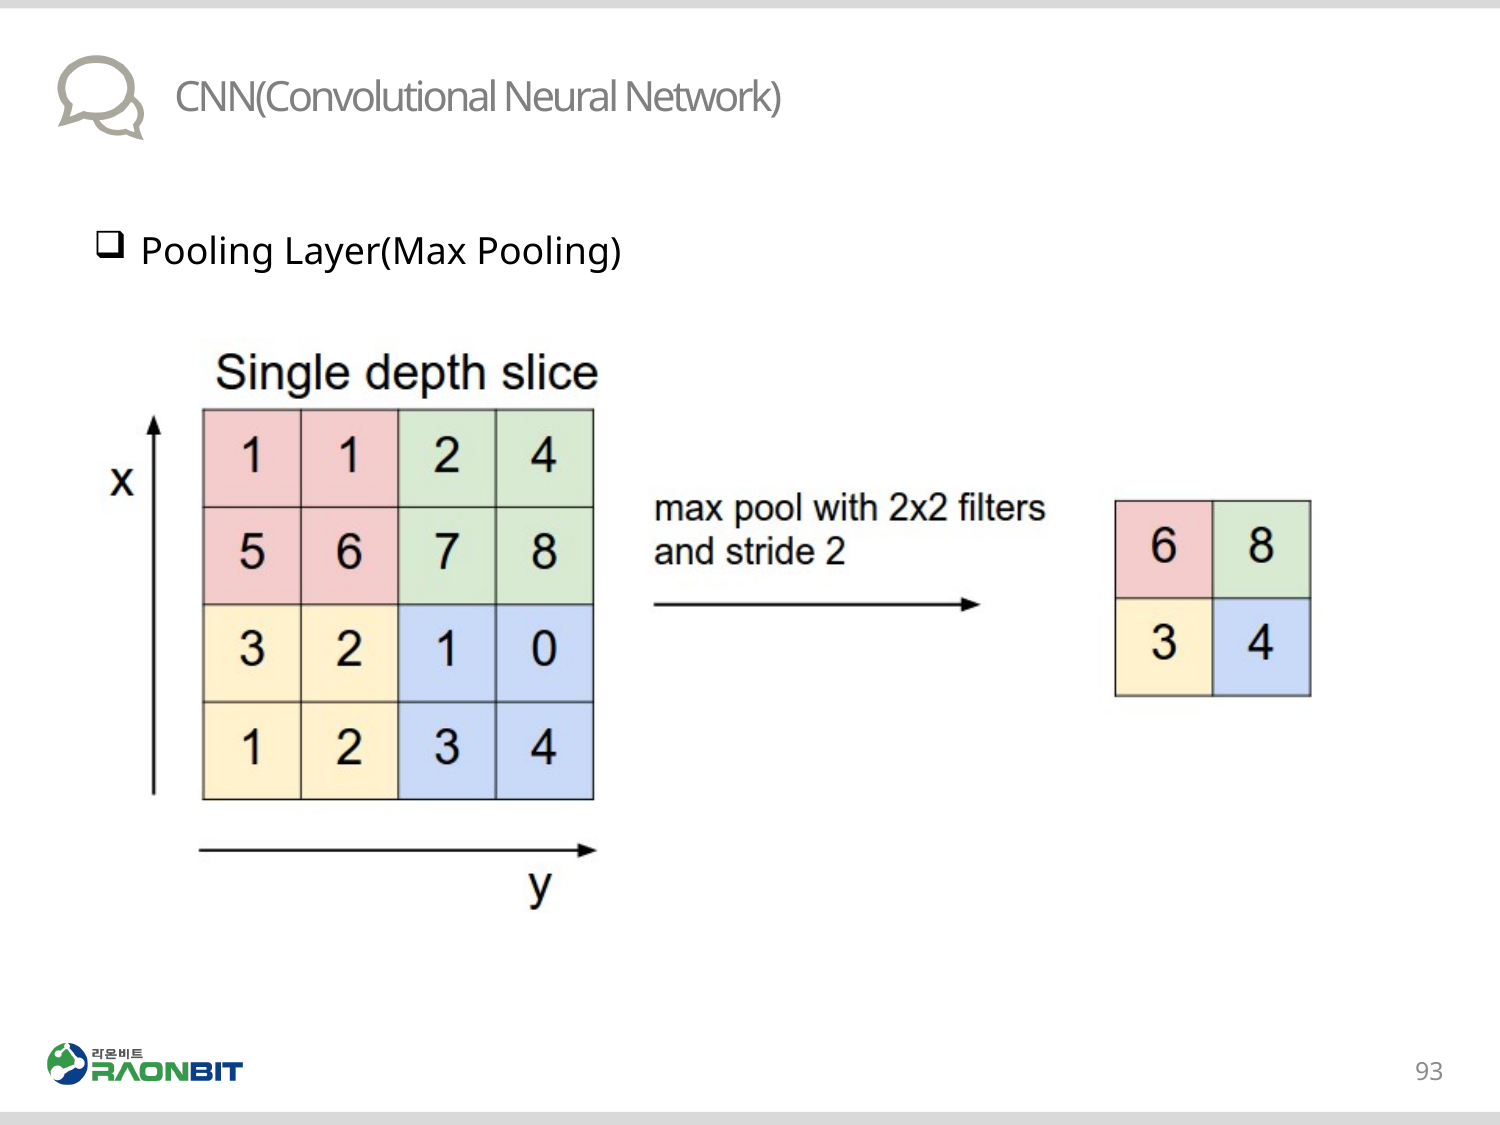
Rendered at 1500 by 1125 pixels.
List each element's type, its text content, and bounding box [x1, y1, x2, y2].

picture [47, 1043, 243, 1085]
title CNN(Convolutional Neural Network) [159, 48, 1425, 141]
text_box Pooling Layer(Max Pooling) [78, 219, 637, 280]
picture [98, 337, 1330, 914]
slide_number 93 [1328, 1042, 1459, 1103]
